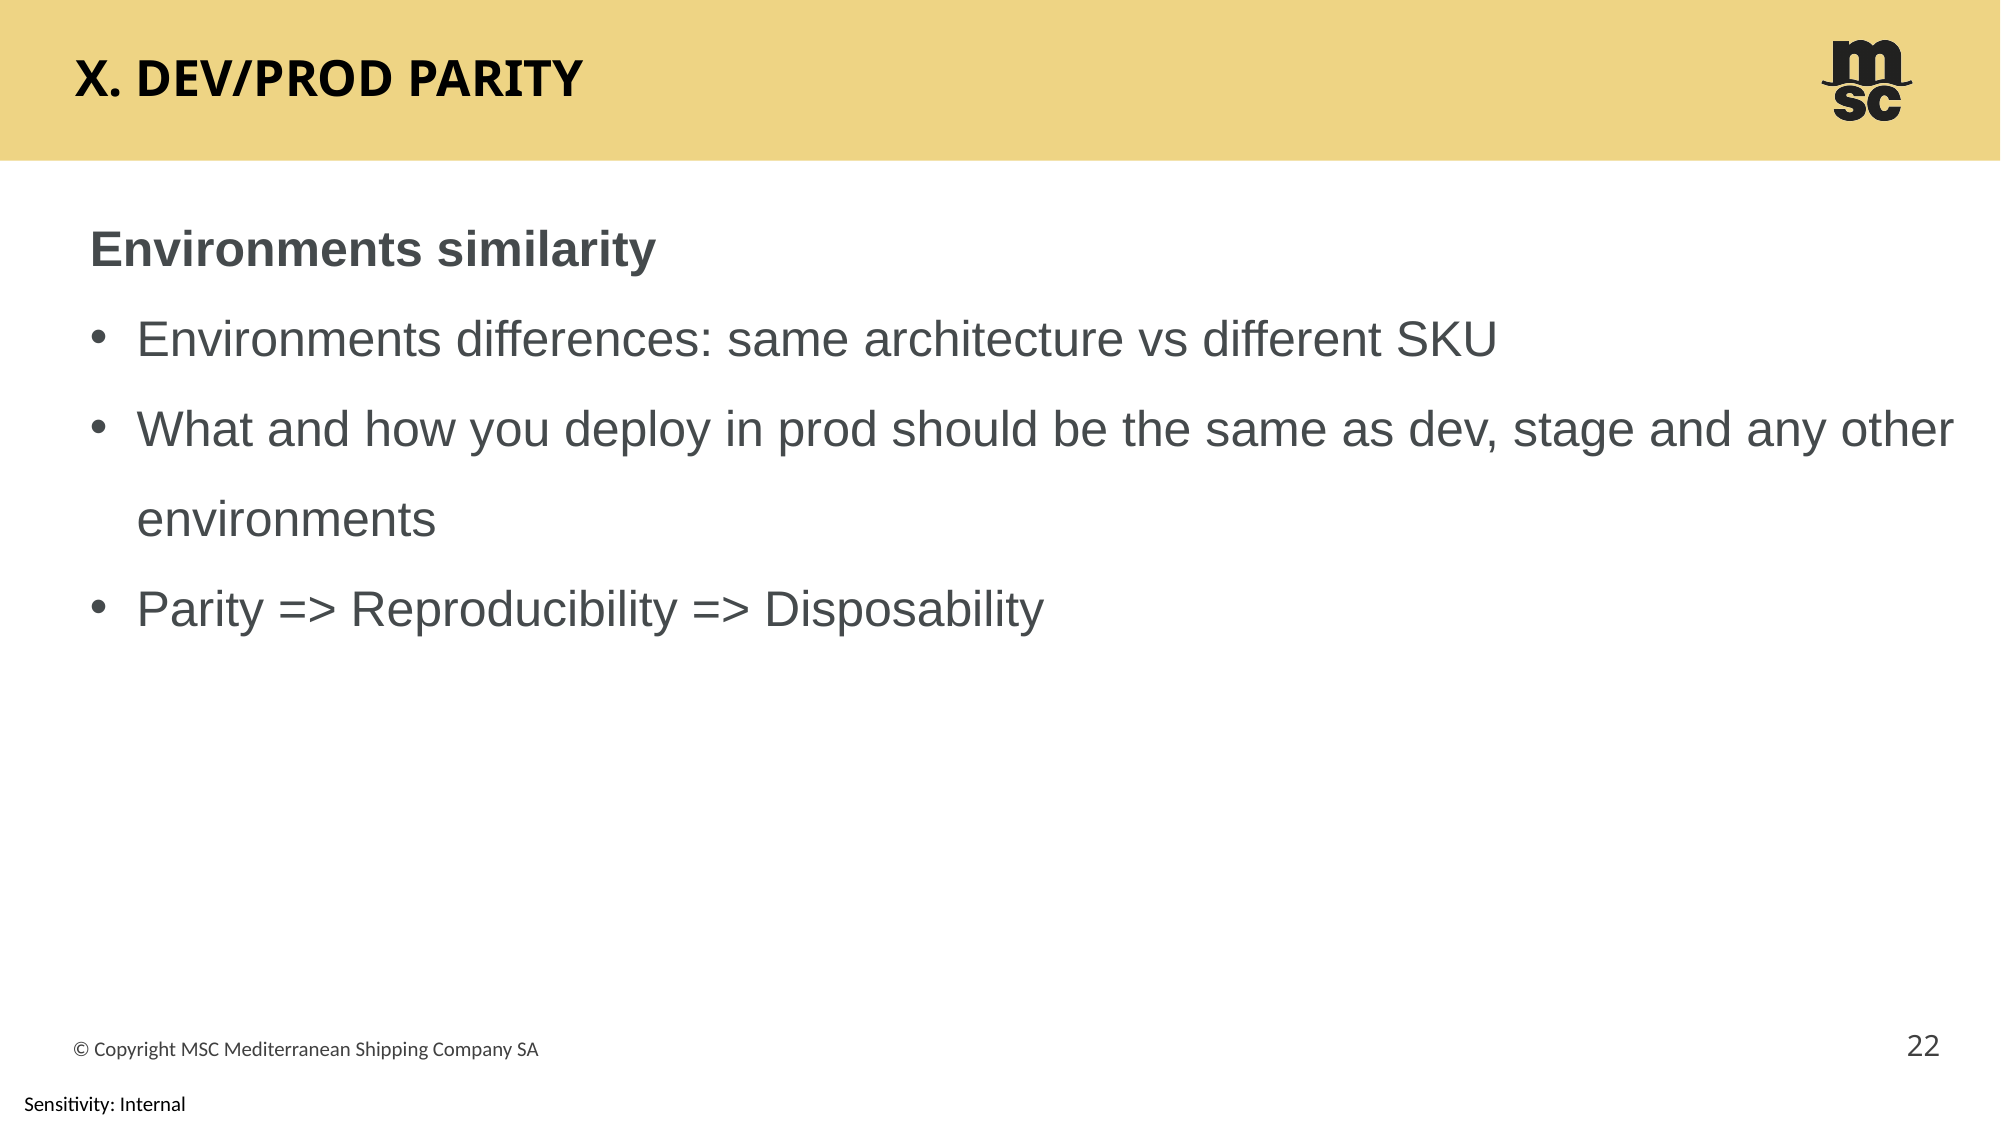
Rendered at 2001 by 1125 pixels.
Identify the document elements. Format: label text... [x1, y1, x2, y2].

title X. Dev/prod parity [75, 6, 1474, 155]
picture [1797, 5, 1937, 157]
slide_number 22 [1879, 1019, 1956, 1070]
text_box Environments similarity Environments differences: same architecture vs different SKU What and how you deploy in prod should be the same as dev, stage and any other environments Parity => Reproducibility => Disposability [75, 179, 1980, 734]
footer © Copyright MSC Mediterranean Shipping Company SA [57, 1027, 663, 1079]
